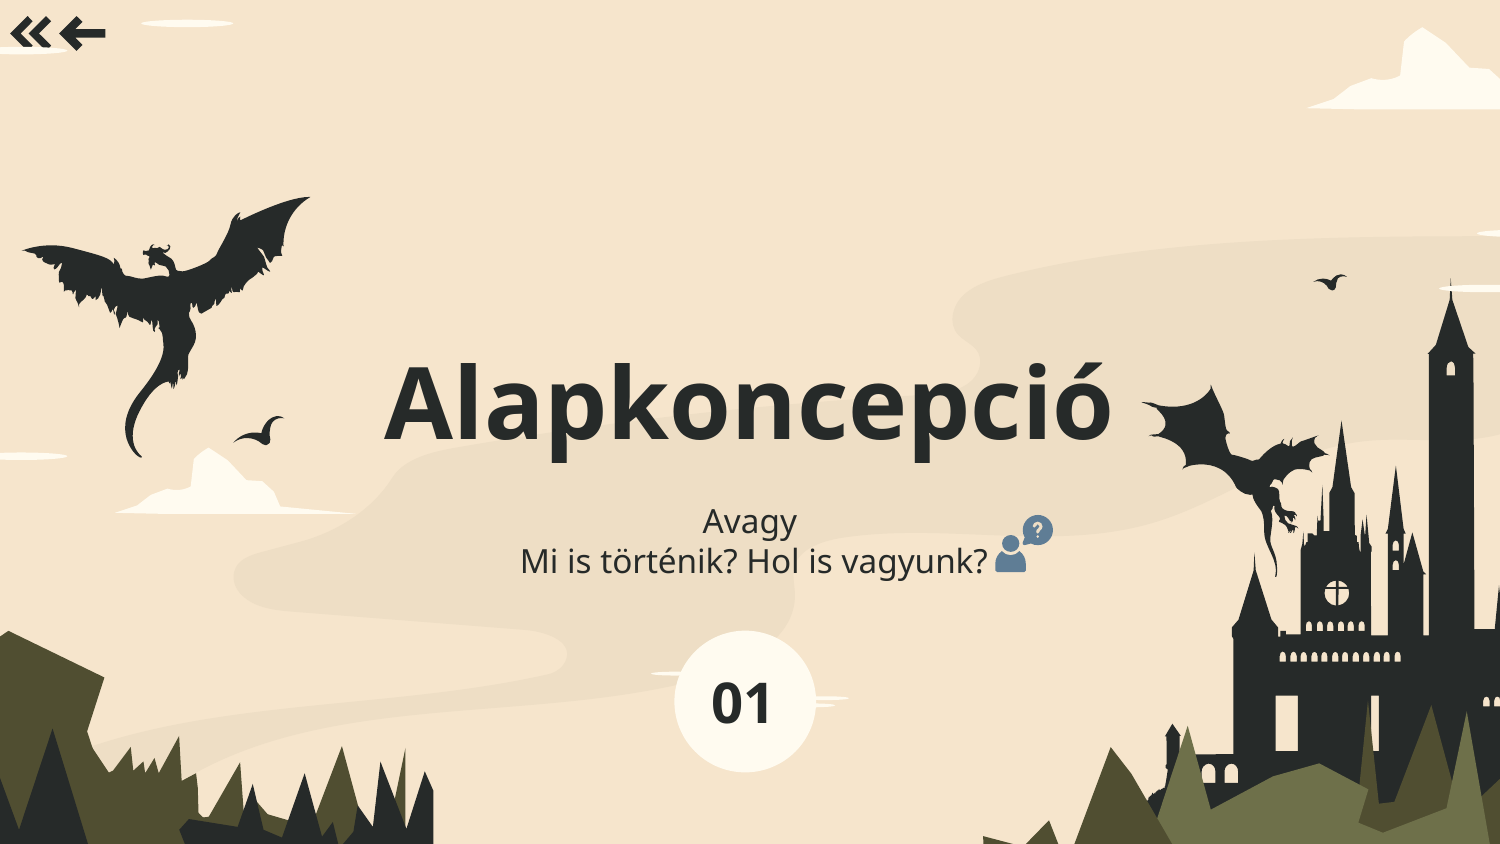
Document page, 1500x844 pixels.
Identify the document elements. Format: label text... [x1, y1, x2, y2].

title Alapkoncepció [329, 330, 1171, 469]
subtitle Avagy Mi is történik? Hol is vagyunk? [475, 485, 1025, 603]
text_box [650, 630, 850, 773]
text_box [994, 514, 1054, 573]
